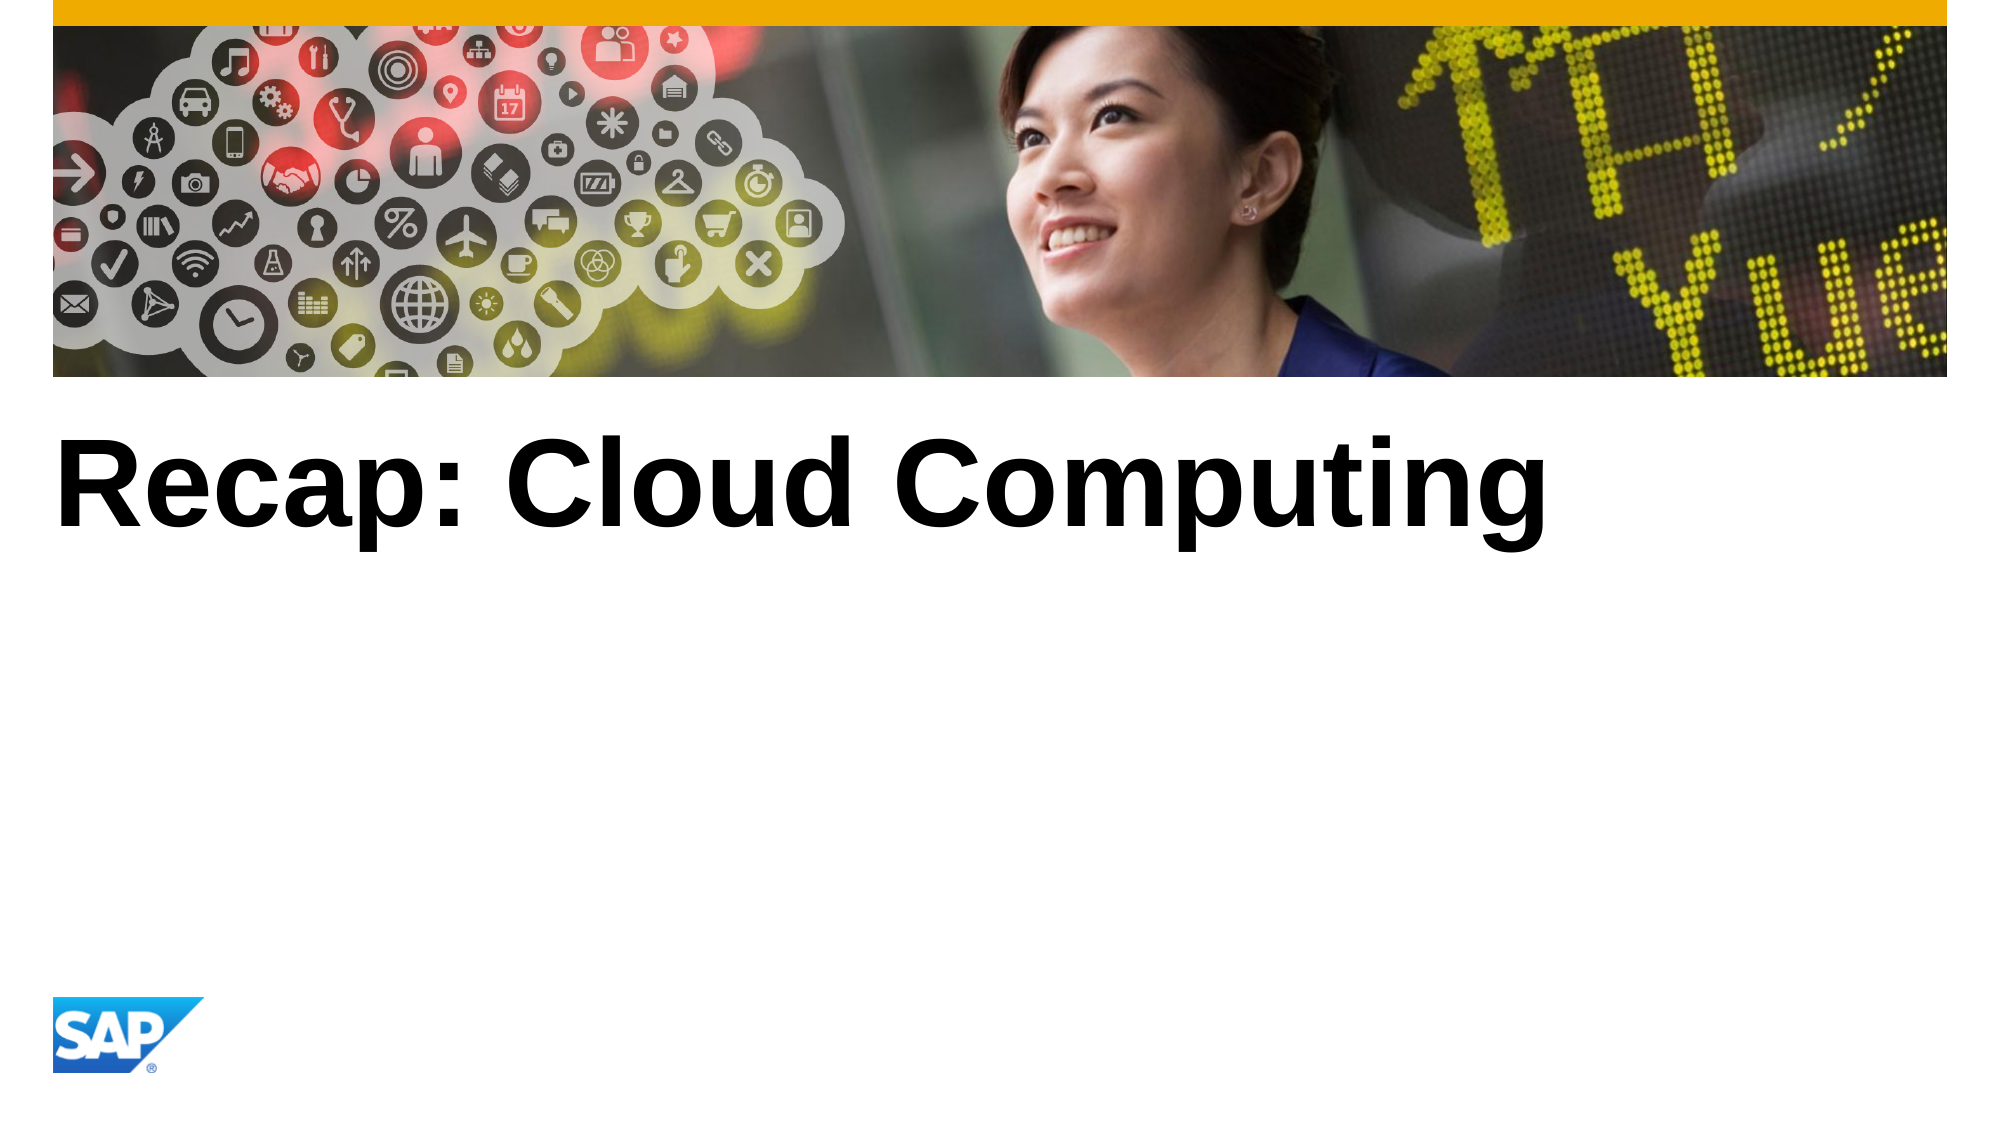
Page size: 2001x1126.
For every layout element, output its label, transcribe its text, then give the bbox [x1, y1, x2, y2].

picture [53, 997, 204, 1073]
picture [52, 26, 1948, 380]
title Recap: Cloud Computing [53, 401, 1947, 553]
